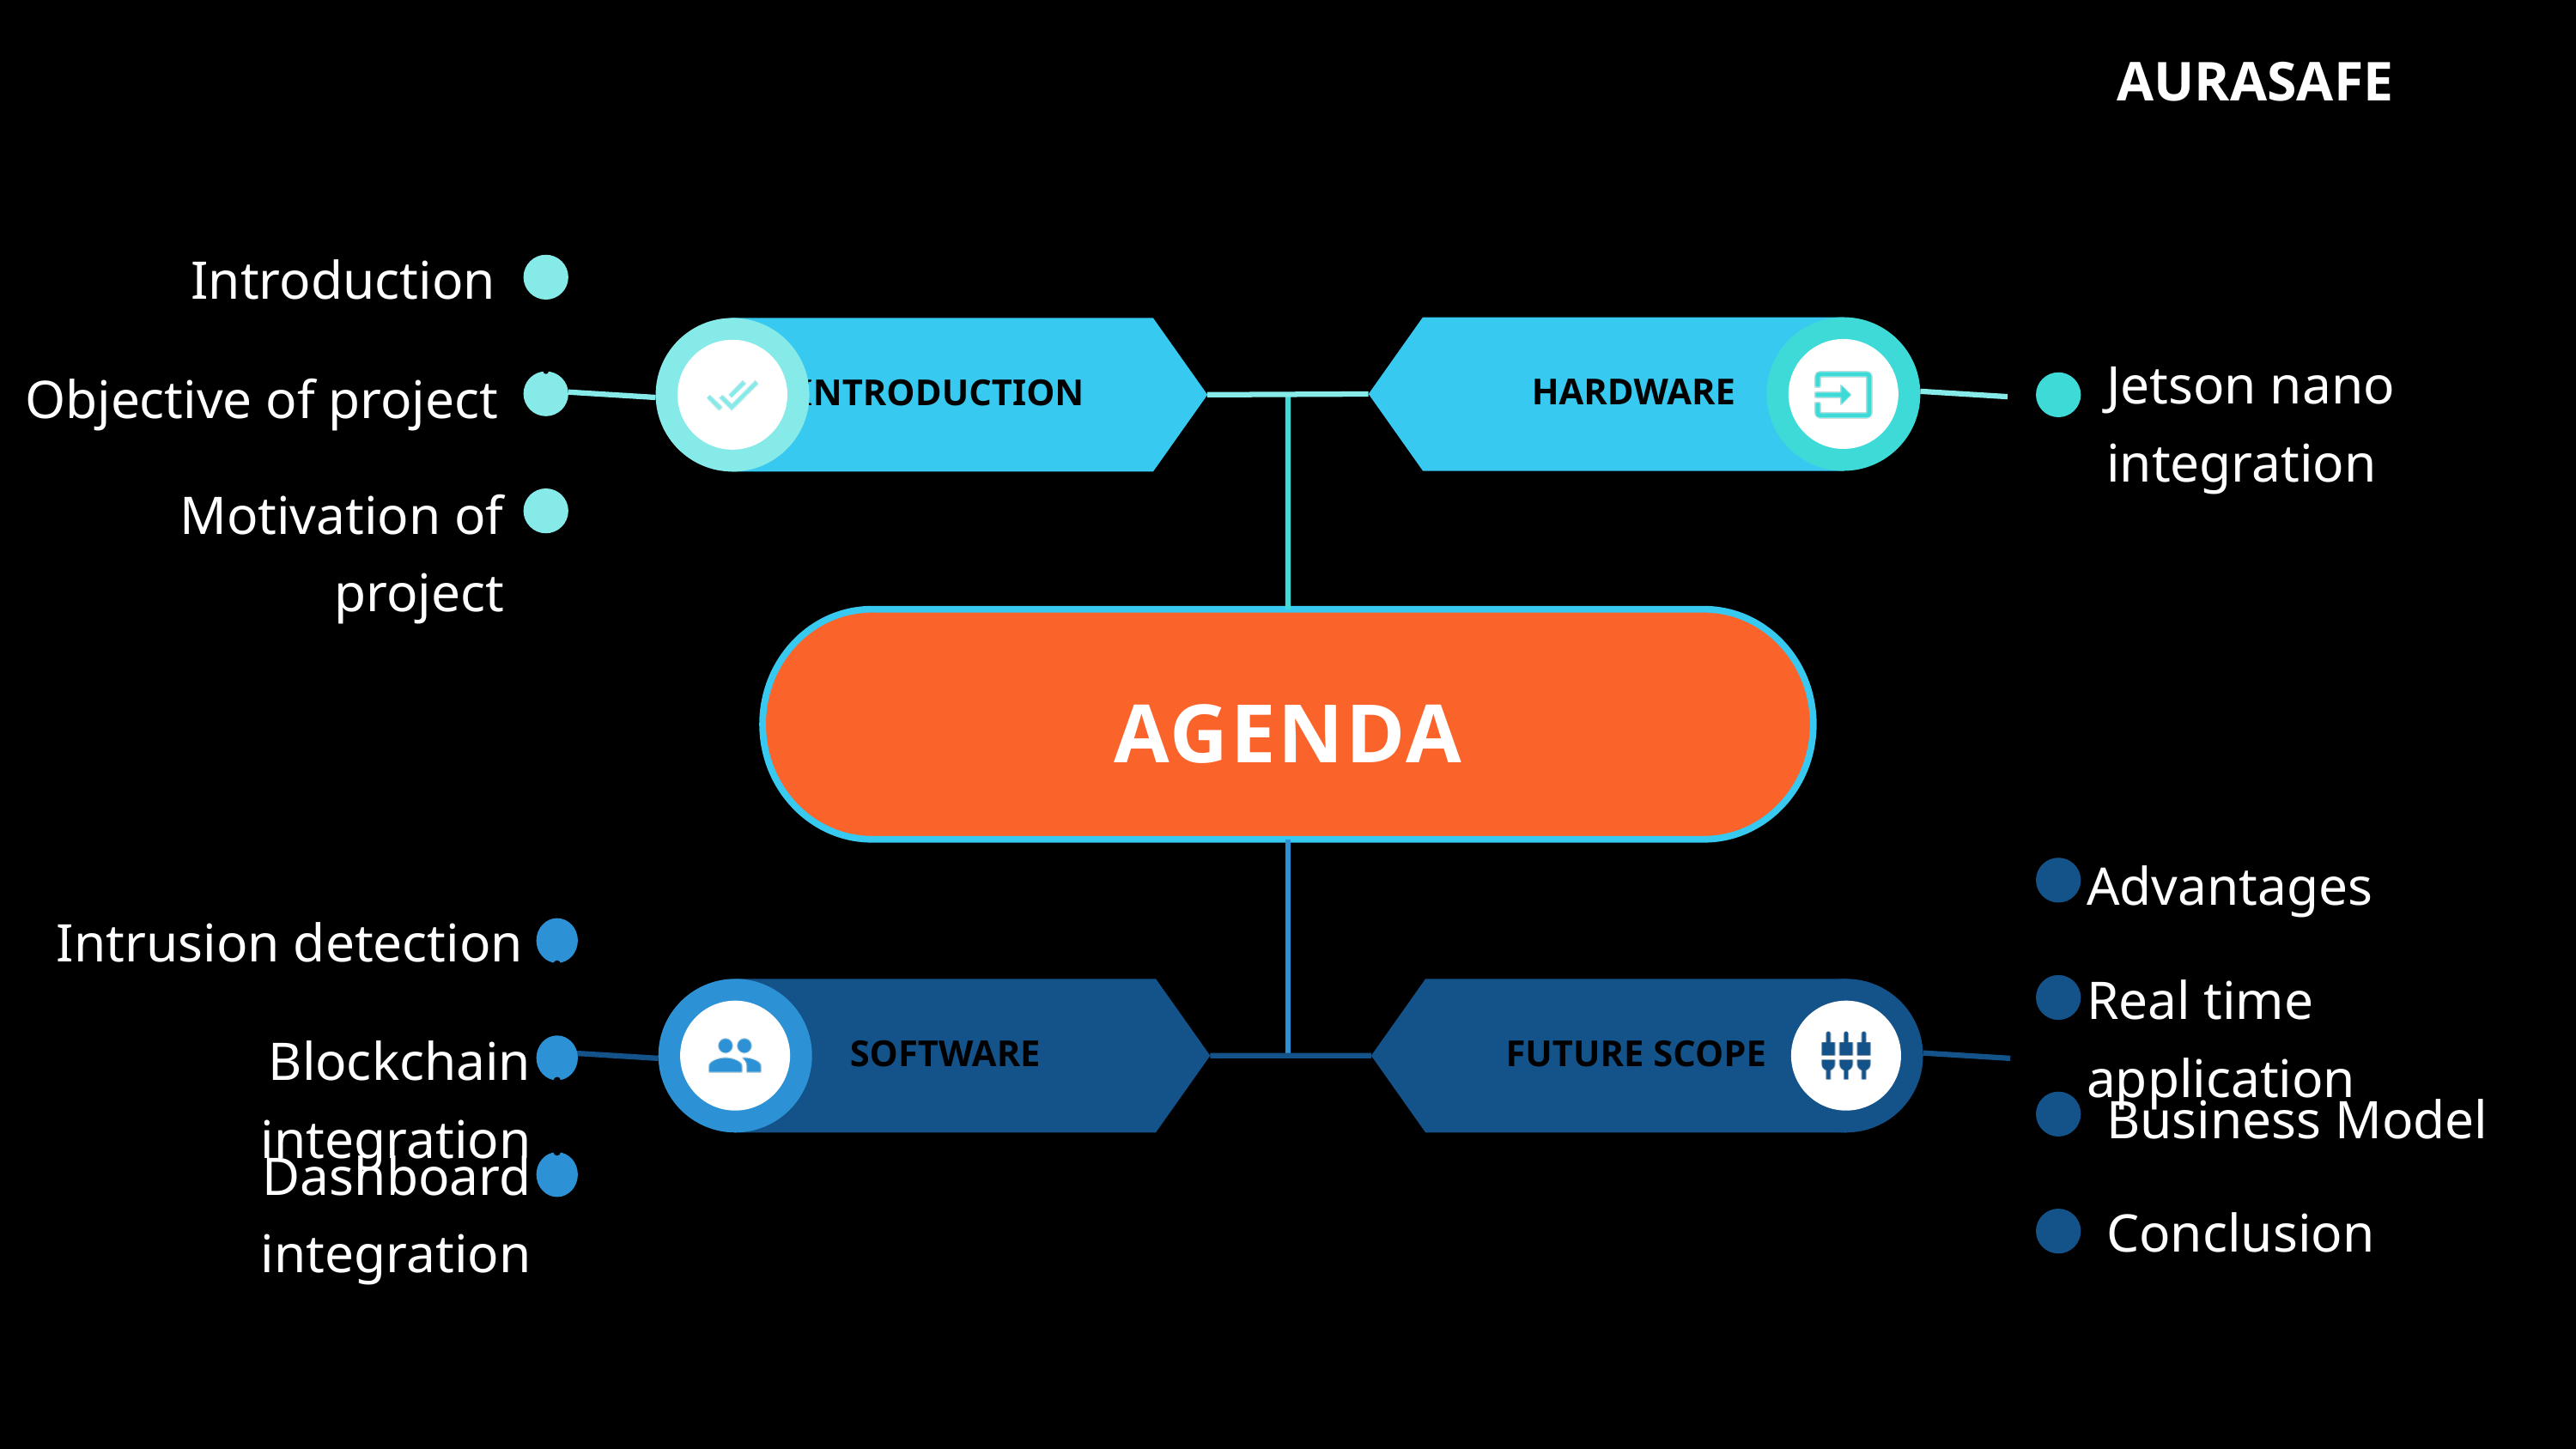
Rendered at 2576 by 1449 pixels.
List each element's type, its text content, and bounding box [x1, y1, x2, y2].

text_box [811, 318, 1208, 472]
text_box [1370, 979, 1767, 1133]
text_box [2035, 372, 2081, 418]
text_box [523, 254, 569, 300]
text_box Intrusion detection [0, 894, 524, 1050]
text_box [2057, 28, 2482, 116]
text_box Advantages [2086, 837, 2463, 916]
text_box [2035, 857, 2081, 903]
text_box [523, 488, 569, 534]
text_box Dashboard integration [0, 1127, 532, 1361]
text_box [762, 609, 1814, 840]
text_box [1769, 979, 1923, 1133]
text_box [1766, 317, 1921, 471]
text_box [2035, 1091, 2081, 1137]
text_box Objective of project [0, 351, 499, 429]
text_box Business Model [2106, 1070, 2548, 1149]
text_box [658, 979, 812, 1133]
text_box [655, 318, 810, 472]
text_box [2035, 1208, 2081, 1254]
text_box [814, 979, 1211, 1133]
text_box Jetson nano integration [2106, 336, 2576, 570]
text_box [1368, 317, 1765, 471]
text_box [523, 371, 569, 417]
text_box Motivation of project [0, 466, 505, 622]
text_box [536, 918, 579, 1197]
text_box Blockchain integration [0, 1013, 532, 1127]
text_box Introduction [184, 232, 496, 310]
text_box Conclusion [2106, 1185, 2384, 1263]
text_box Real time application [2086, 952, 2576, 1108]
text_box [2035, 974, 2081, 1021]
